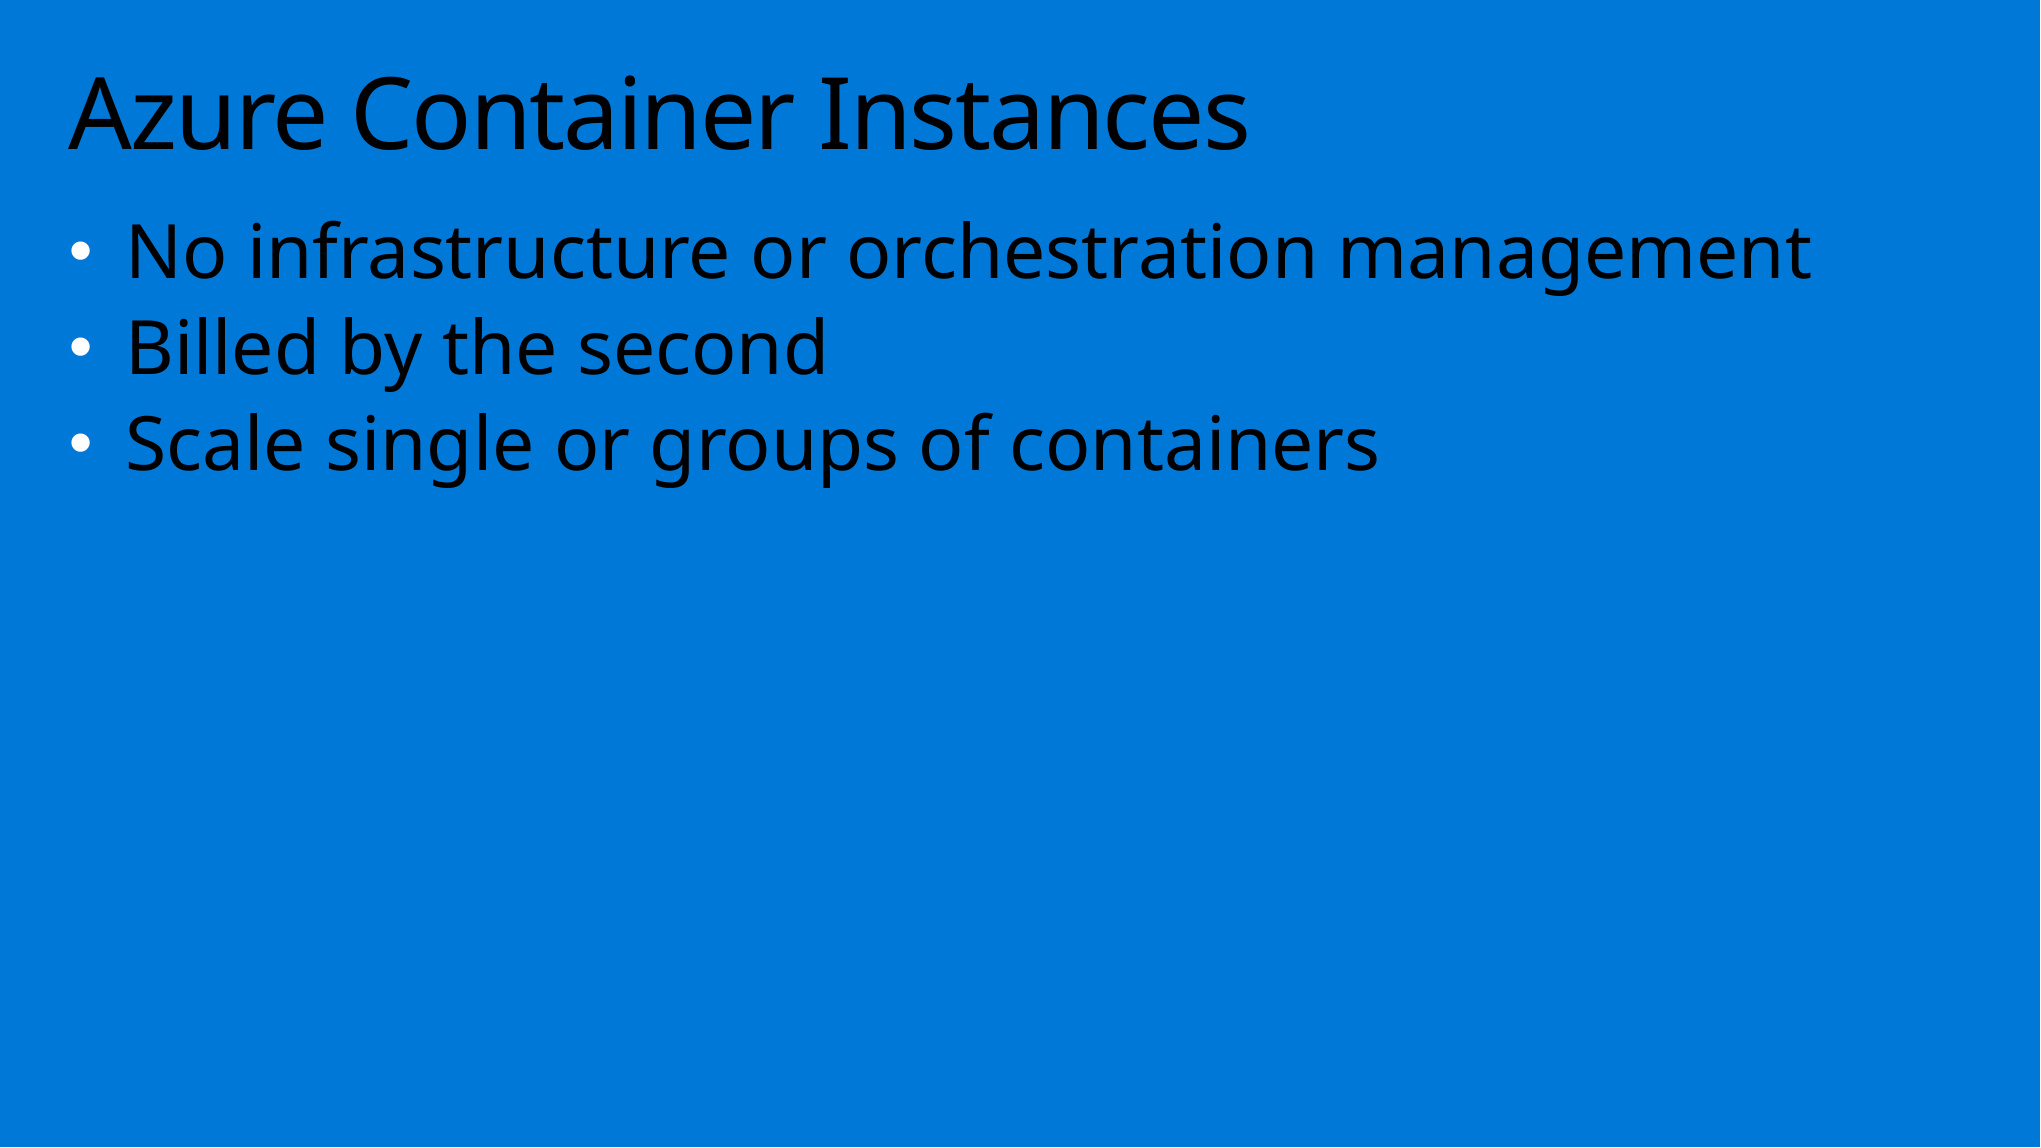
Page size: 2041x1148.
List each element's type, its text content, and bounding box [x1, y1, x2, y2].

title Azure Container Instances [45, 48, 1996, 198]
list No infrastructure or orchestration management Billed by the second Scale single or groups of containers [45, 198, 1996, 611]
